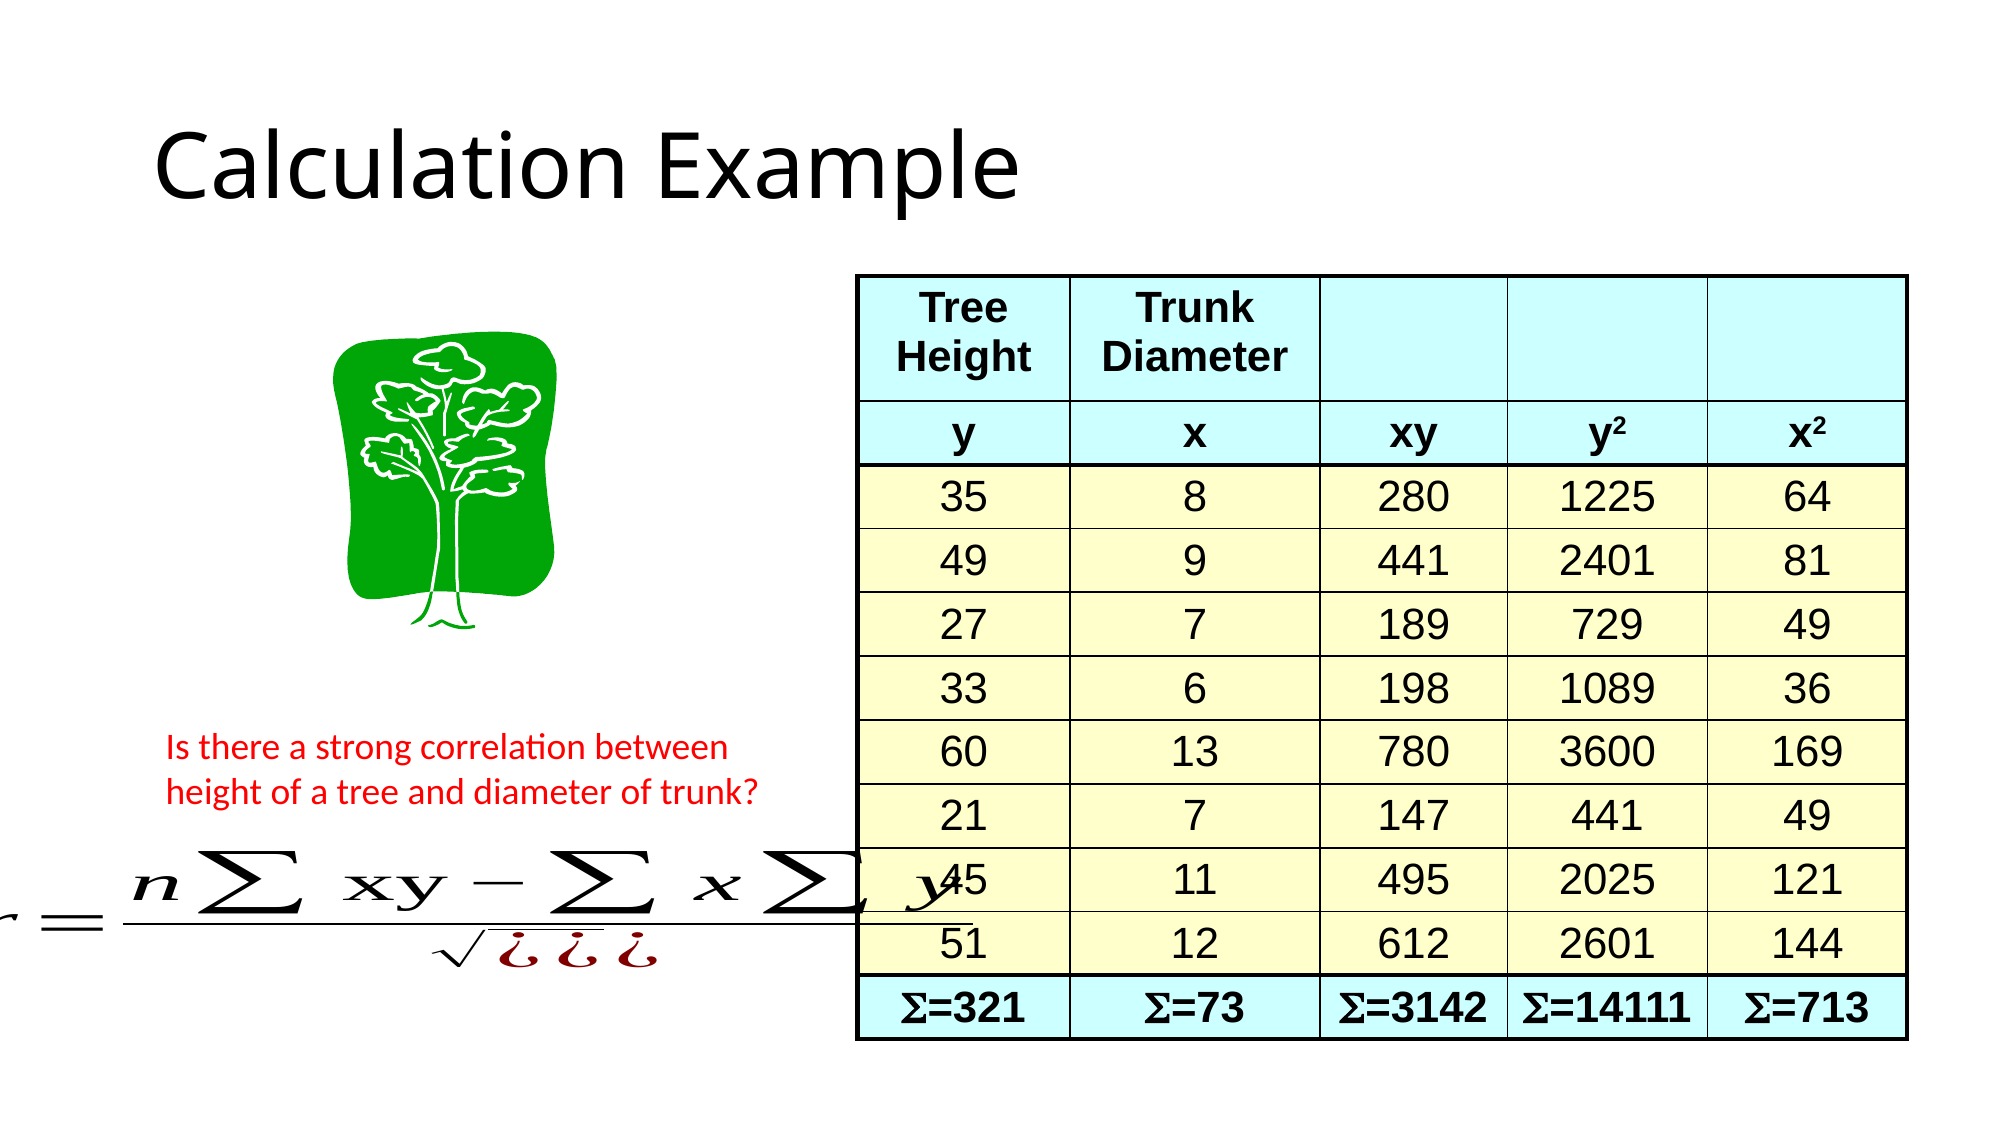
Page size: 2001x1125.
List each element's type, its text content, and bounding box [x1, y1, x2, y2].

table_cell 495 [1321, 849, 1507, 911]
table_cell y2 [1508, 402, 1707, 463]
table_cell 121 [1708, 849, 1905, 911]
table_cell 441 [1508, 785, 1707, 847]
table_cell 6 [1071, 657, 1319, 719]
table_cell 45 [860, 849, 1069, 911]
table_cell 21 [860, 785, 1069, 847]
table_cell 49 [1708, 785, 1905, 847]
table_cell 81 [1708, 529, 1905, 591]
table_cell =14111 [1508, 977, 1707, 1037]
table_cell 9 [1071, 529, 1319, 591]
table_cell 729 [1508, 593, 1707, 655]
table_cell 1225 [1508, 467, 1707, 528]
table_header Tree Height [860, 278, 1069, 400]
table_cell x2 [1708, 402, 1905, 463]
table_cell 60 [860, 721, 1069, 783]
table_cell 7 [1071, 785, 1319, 847]
table_cell 147 [1321, 785, 1507, 847]
table_cell 441 [1321, 529, 1507, 591]
table_cell 36 [1708, 657, 1905, 719]
table_cell x [1071, 402, 1319, 463]
table_cell 12 [1071, 912, 1319, 973]
table_cell 198 [1321, 657, 1507, 719]
table_cell 144 [1708, 912, 1905, 973]
table_cell 35 [860, 467, 1069, 528]
table_cell 280 [1321, 467, 1507, 528]
table_cell y [860, 402, 1069, 463]
table_cell 8 [1071, 467, 1319, 528]
table_cell =713 [1708, 977, 1905, 1037]
table_cell =3142 [1321, 977, 1507, 1037]
table_cell =73 [1071, 977, 1319, 1037]
table_cell 13 [1071, 721, 1319, 783]
table_header [1708, 278, 1905, 400]
table_cell 49 [860, 529, 1069, 591]
table_cell 2025 [1508, 849, 1707, 911]
table_cell 1089 [1508, 657, 1707, 719]
table_header [1321, 278, 1507, 400]
table_cell 169 [1708, 721, 1905, 783]
table_cell xy [1321, 402, 1507, 463]
table_cell 33 [860, 657, 1069, 719]
table_cell 27 [860, 593, 1069, 655]
text_box Is there a strong correlation between height of a tree and diameter of trunk? [150, 714, 782, 820]
table_cell 3600 [1508, 721, 1707, 783]
table_cell 11 [1071, 849, 1319, 911]
table_cell 2401 [1508, 529, 1707, 591]
table_header Trunk Diameter [1071, 278, 1319, 400]
table_cell 189 [1321, 593, 1507, 655]
picture [332, 331, 558, 630]
title Calculation Example [137, 59, 1863, 278]
table_cell =321 [860, 977, 1069, 1037]
table_cell 2601 [1508, 912, 1707, 973]
table_header [1508, 278, 1707, 400]
table_cell 51 [860, 912, 1069, 973]
table_cell 64 [1708, 467, 1905, 528]
table_cell 780 [1321, 721, 1507, 783]
table_cell 7 [1071, 593, 1319, 655]
table_cell 49 [1708, 593, 1905, 655]
table_cell 612 [1321, 912, 1507, 973]
